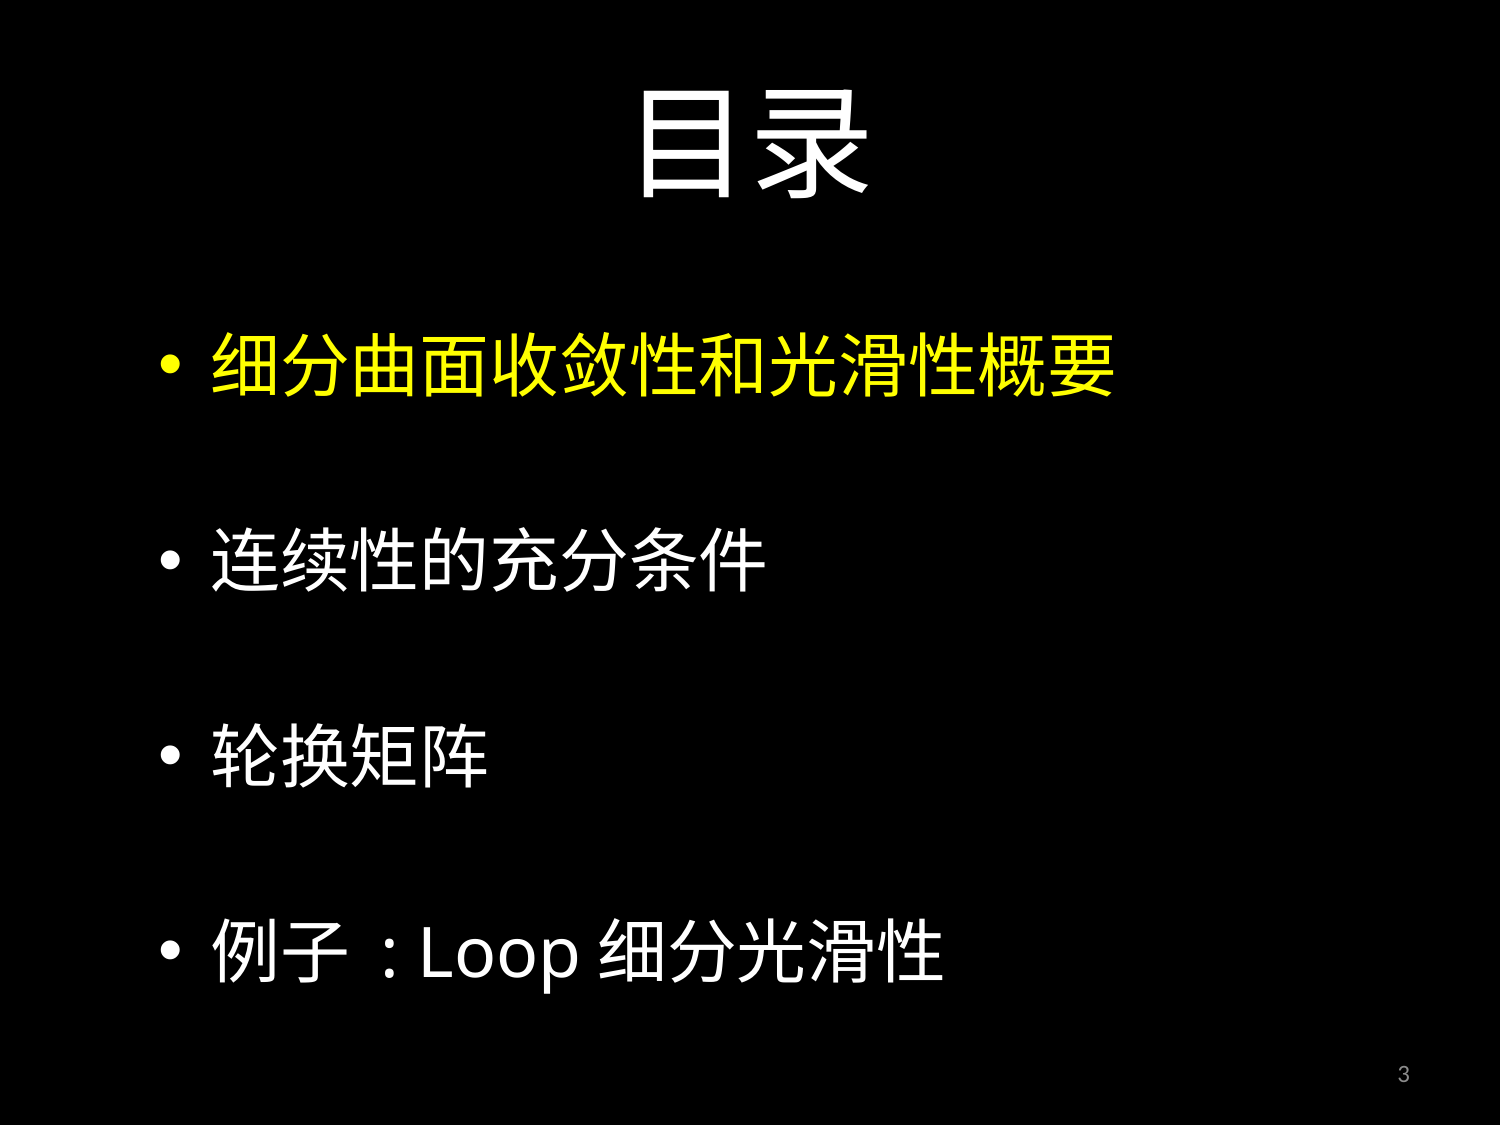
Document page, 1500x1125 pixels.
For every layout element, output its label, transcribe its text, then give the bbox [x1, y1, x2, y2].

title 目录 [75, 45, 1425, 233]
slide_number 3 [1074, 1042, 1425, 1103]
